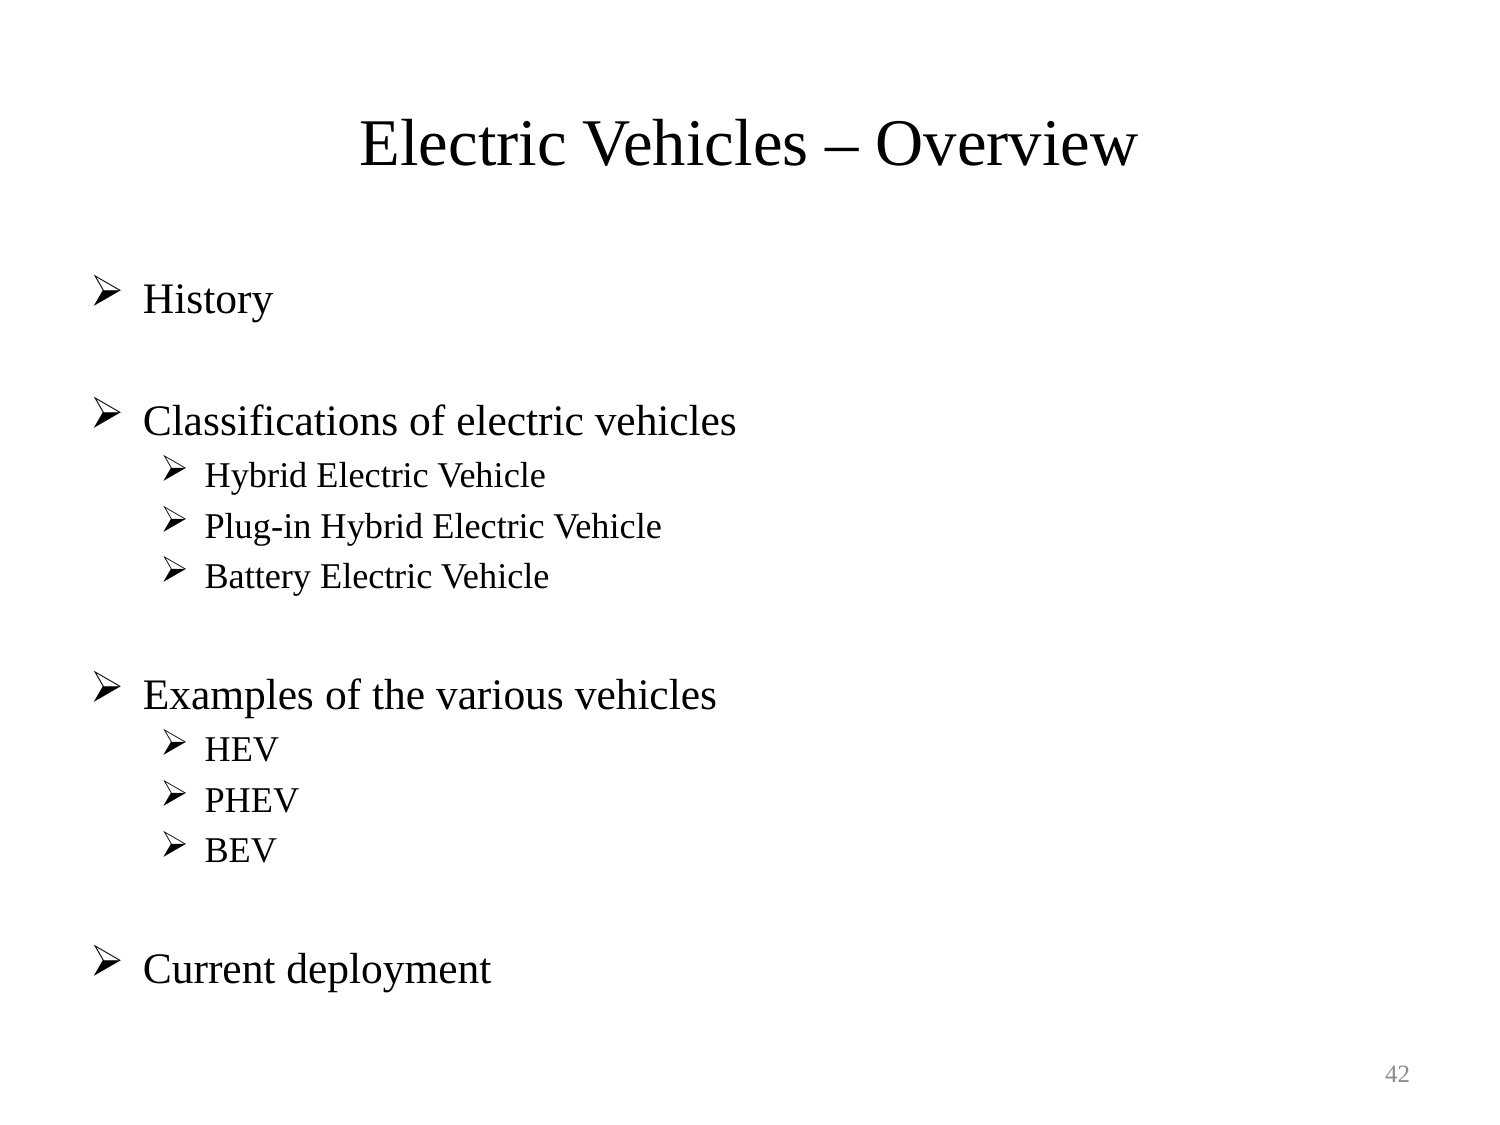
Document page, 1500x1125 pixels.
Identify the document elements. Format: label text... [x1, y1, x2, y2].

list History Classifications of electric vehicles Hybrid Electric Vehicle Plug-in Hybrid Electric Vehicle Battery Electric Vehicle Examples of the various vehicles HEV PHEV BEV Current deployment [75, 262, 1425, 1005]
title Electric Vehicles – Overview [75, 45, 1425, 233]
slide_number 42 [1074, 1042, 1425, 1103]
